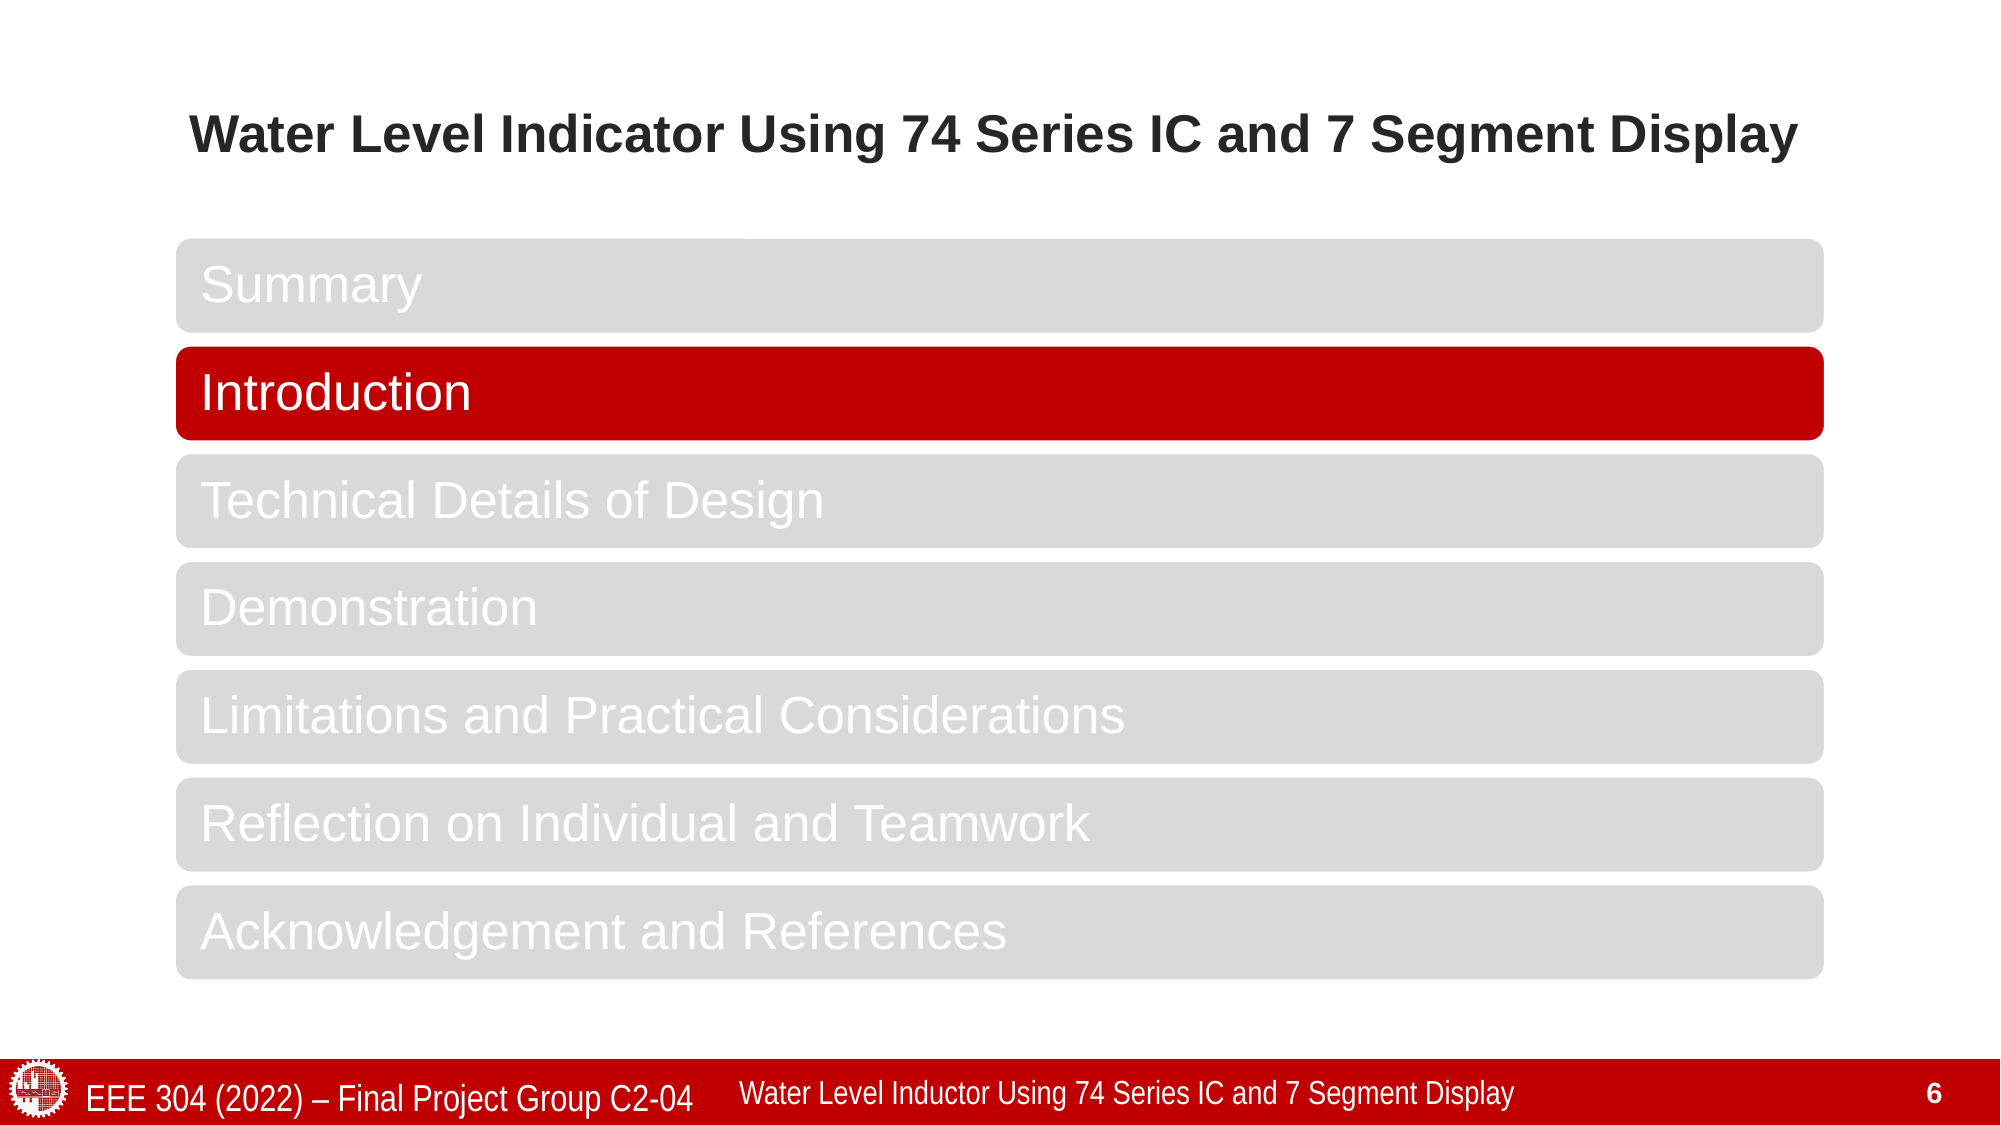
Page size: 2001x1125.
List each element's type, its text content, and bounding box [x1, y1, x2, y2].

slide_number EEE 304 (2022) – Final Project Group C2-04 [70, 1066, 722, 1125]
picture [8, 1059, 71, 1118]
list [174, 227, 1825, 991]
footer Water Level Inductor Using 74 Series IC and 7 Segment Display [724, 1063, 1552, 1118]
title Water Level Indicator Using 74 Series IC and 7 Segment Display [174, 75, 1825, 195]
slide_number 6 [1871, 1066, 1958, 1118]
